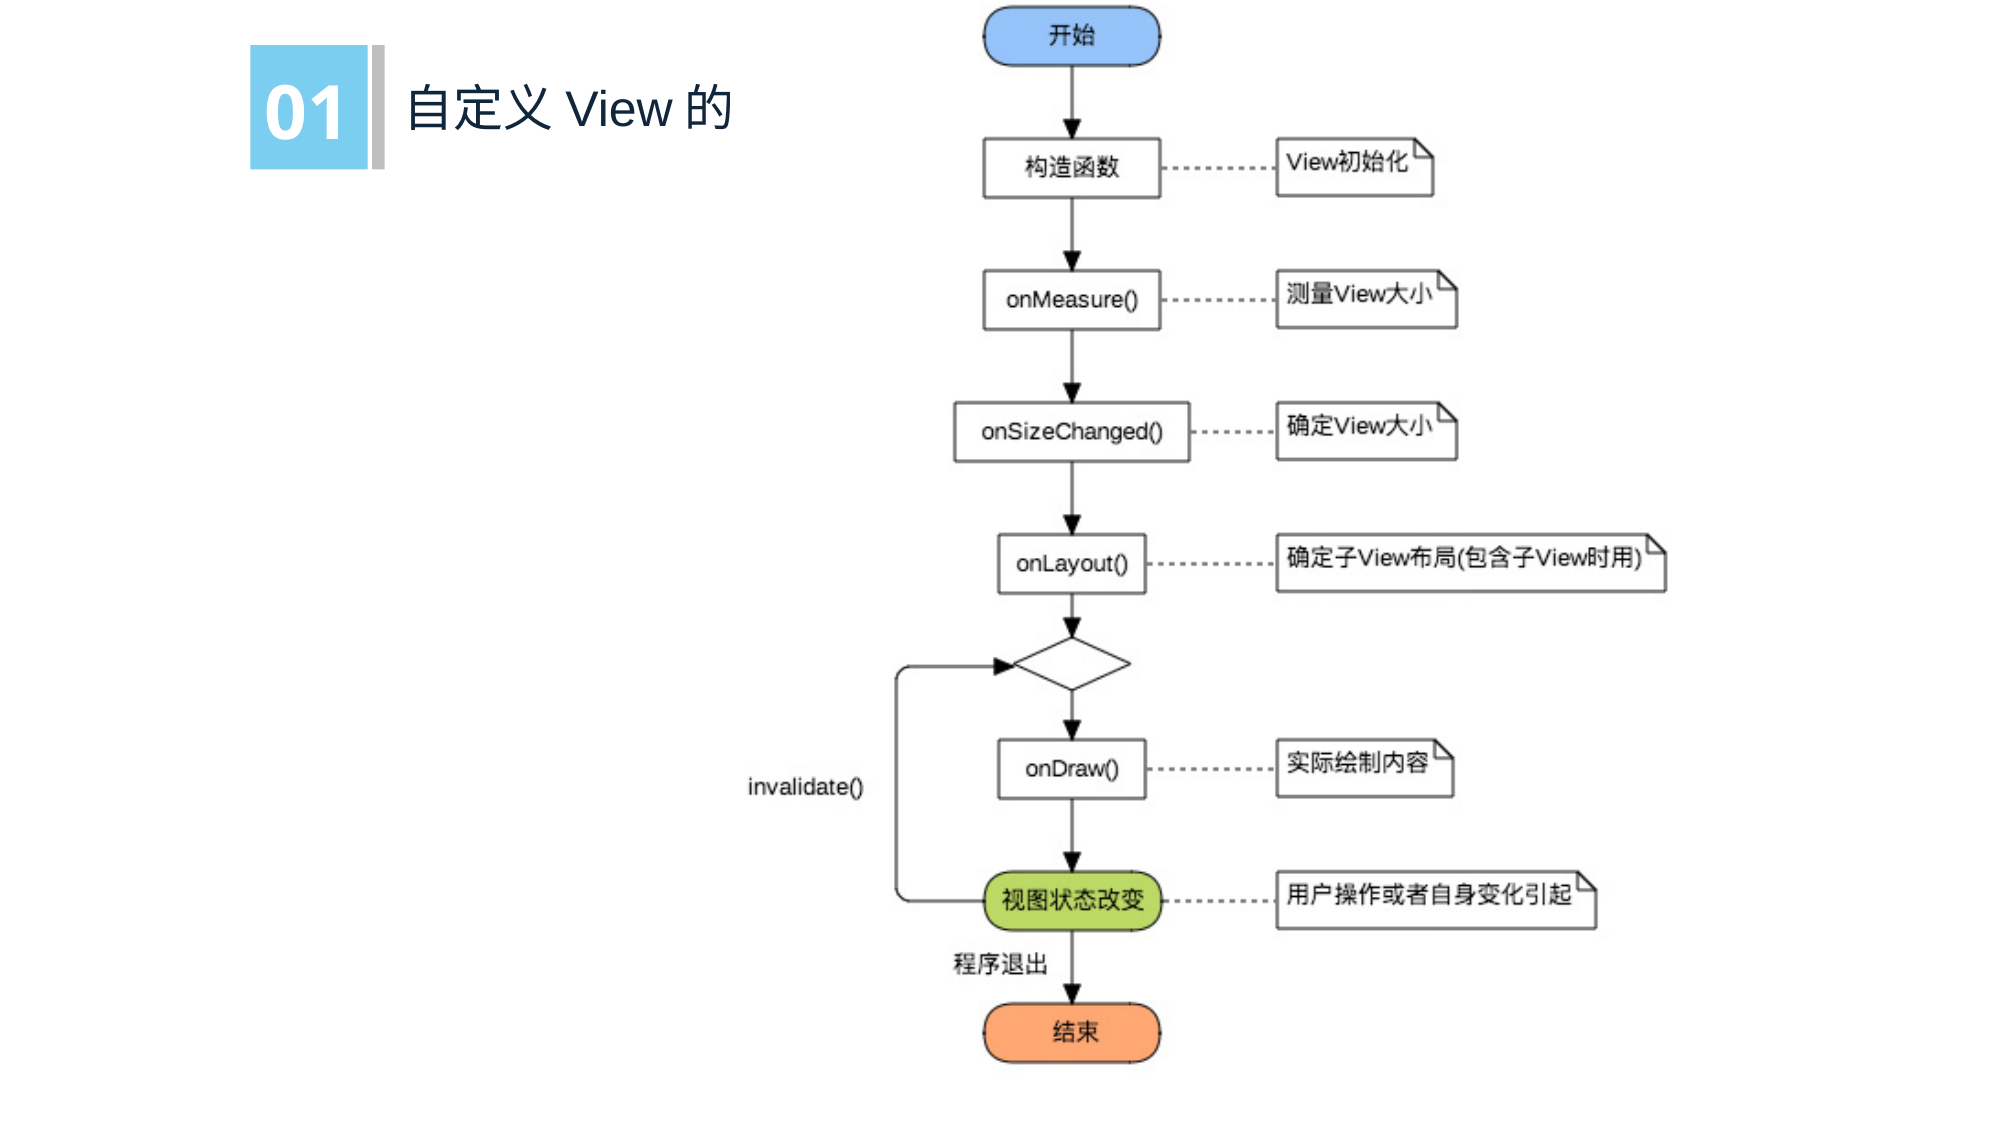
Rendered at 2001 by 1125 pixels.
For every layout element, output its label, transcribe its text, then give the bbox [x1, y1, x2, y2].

text_box [250, 162, 368, 170]
text_box [372, 162, 385, 170]
text_box 01 [250, 56, 385, 162]
text_box [372, 45, 385, 56]
picture [730, 0, 1741, 1125]
text_box 自定义View的绘制流程 [388, 69, 730, 145]
text_box [250, 45, 368, 56]
